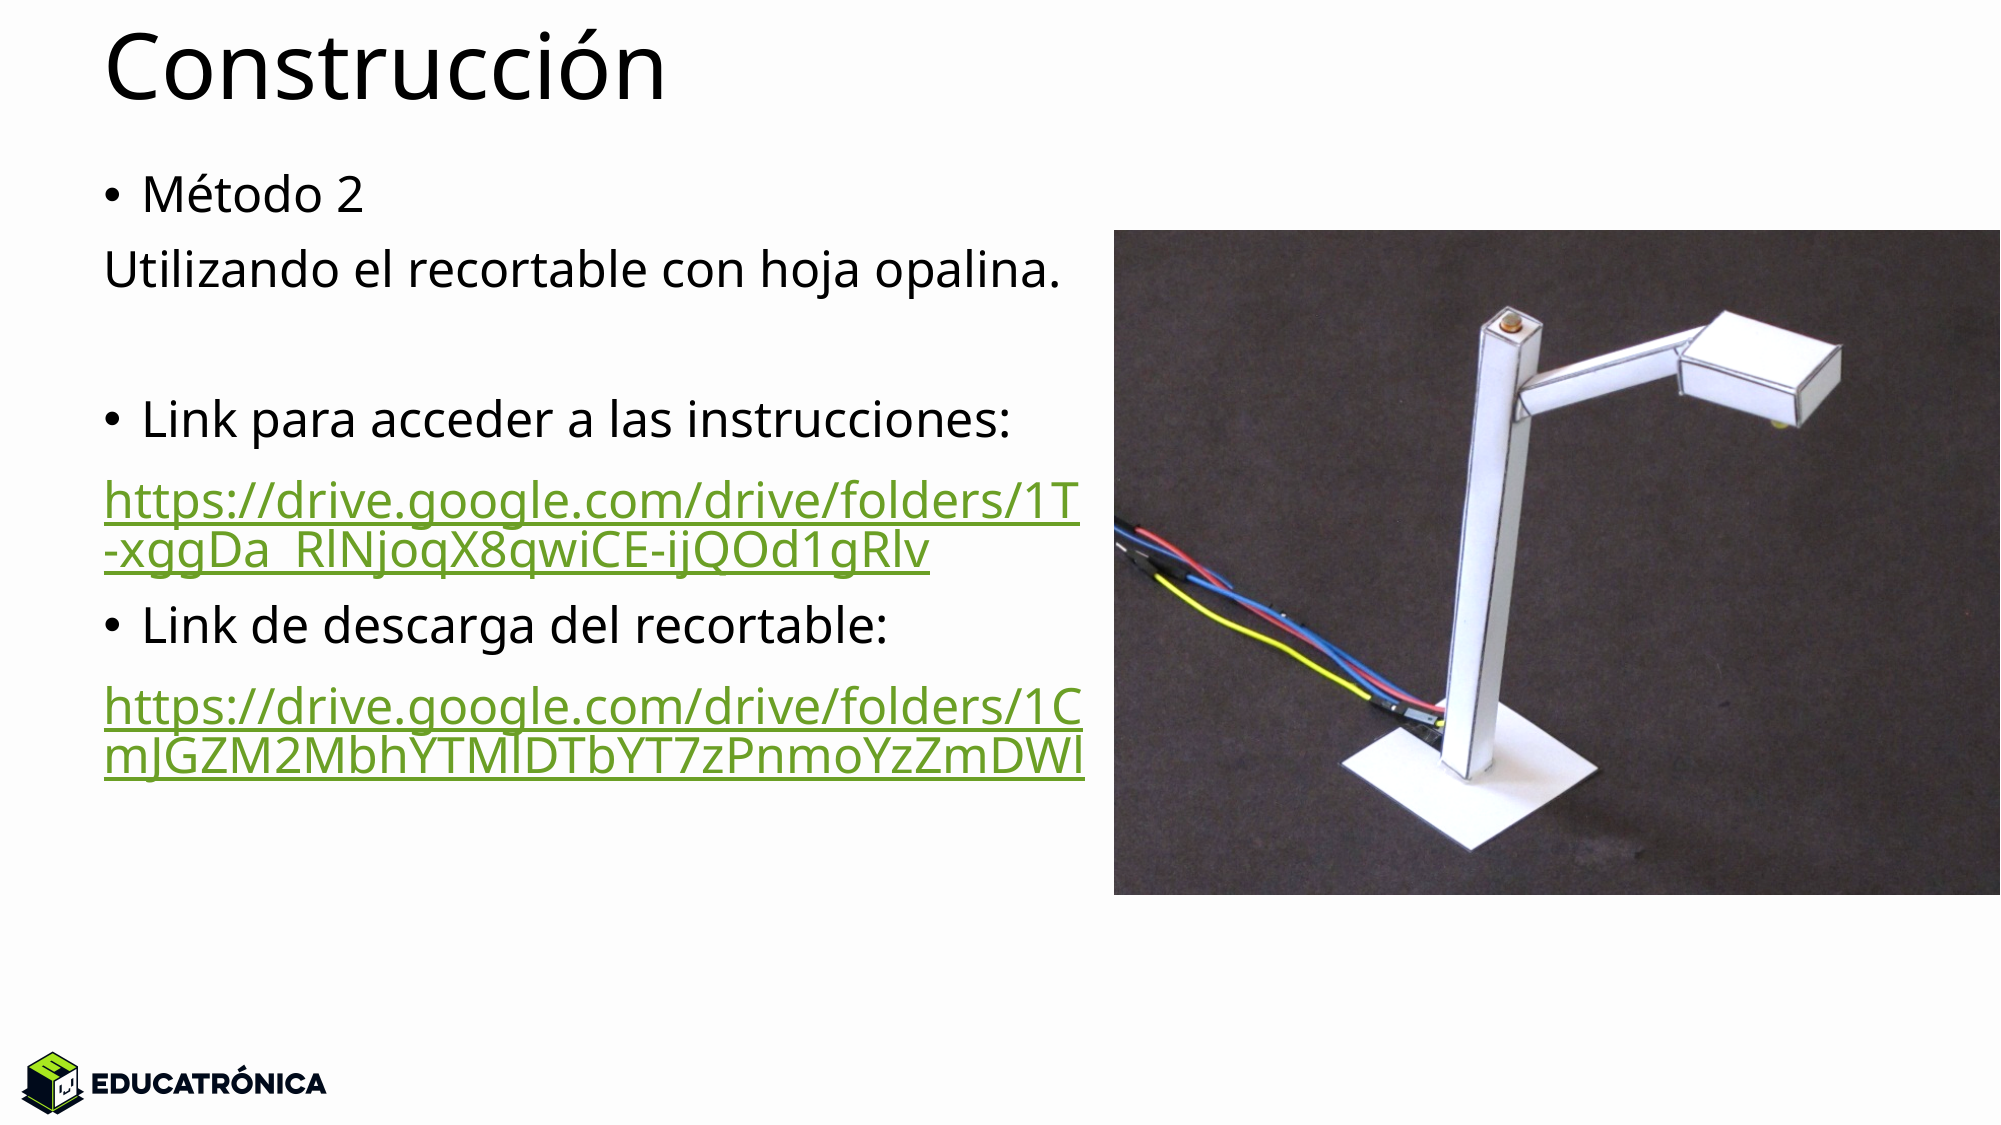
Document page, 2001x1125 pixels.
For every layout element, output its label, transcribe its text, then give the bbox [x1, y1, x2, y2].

picture [19, 1048, 330, 1118]
list Método 2 Utilizando el recortable con hoja opalina. Link para acceder a las instrucciones: https://drive.google.com/drive/folders/1T-xggDa_RlNjoqX8qwiCE-ijQOd1gRlv Link de descarga del recortable: https://drive.google.com/drive/folders/1CmJGZM2MbhYTMlDTbYT7zPnmoYzZmDWl [88, 162, 1106, 1037]
picture [1114, 230, 2000, 895]
title Construcción [88, 7, 1912, 133]
